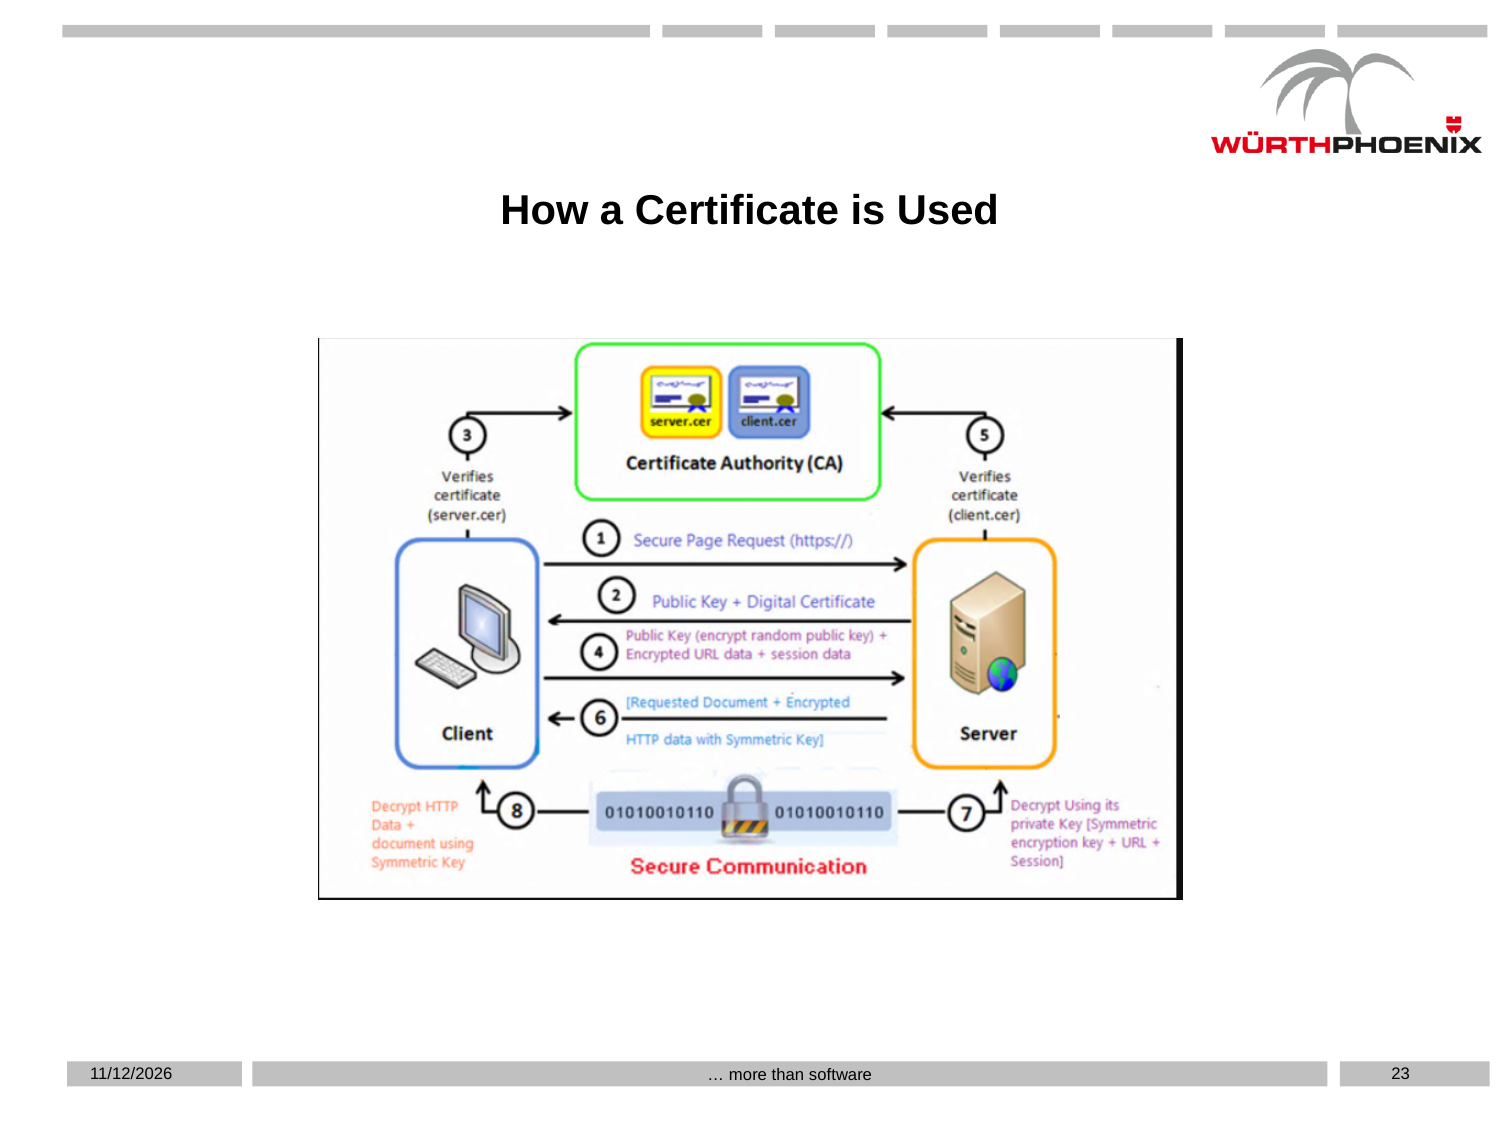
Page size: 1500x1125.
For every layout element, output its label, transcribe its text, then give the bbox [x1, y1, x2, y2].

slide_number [75, 1042, 425, 1103]
picture [1211, 49, 1482, 153]
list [316, 337, 1184, 901]
subtitle How a Certificate is Used [225, 174, 1275, 250]
slide_number 23 [1074, 1042, 1425, 1103]
